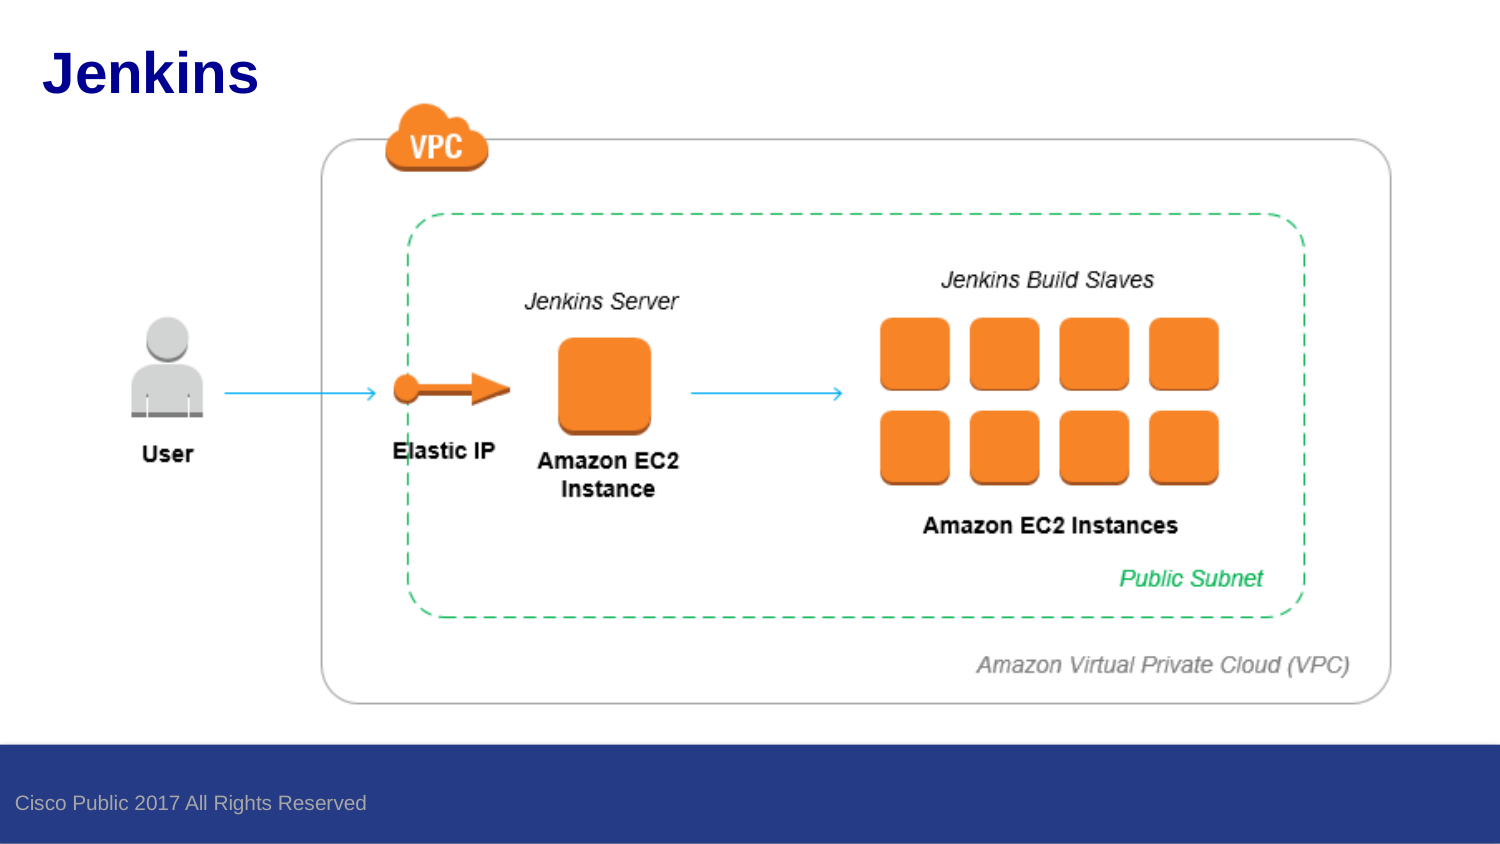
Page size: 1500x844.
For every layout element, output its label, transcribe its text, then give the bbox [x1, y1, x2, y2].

title Jenkins [27, 32, 1382, 107]
picture [87, 89, 1430, 724]
